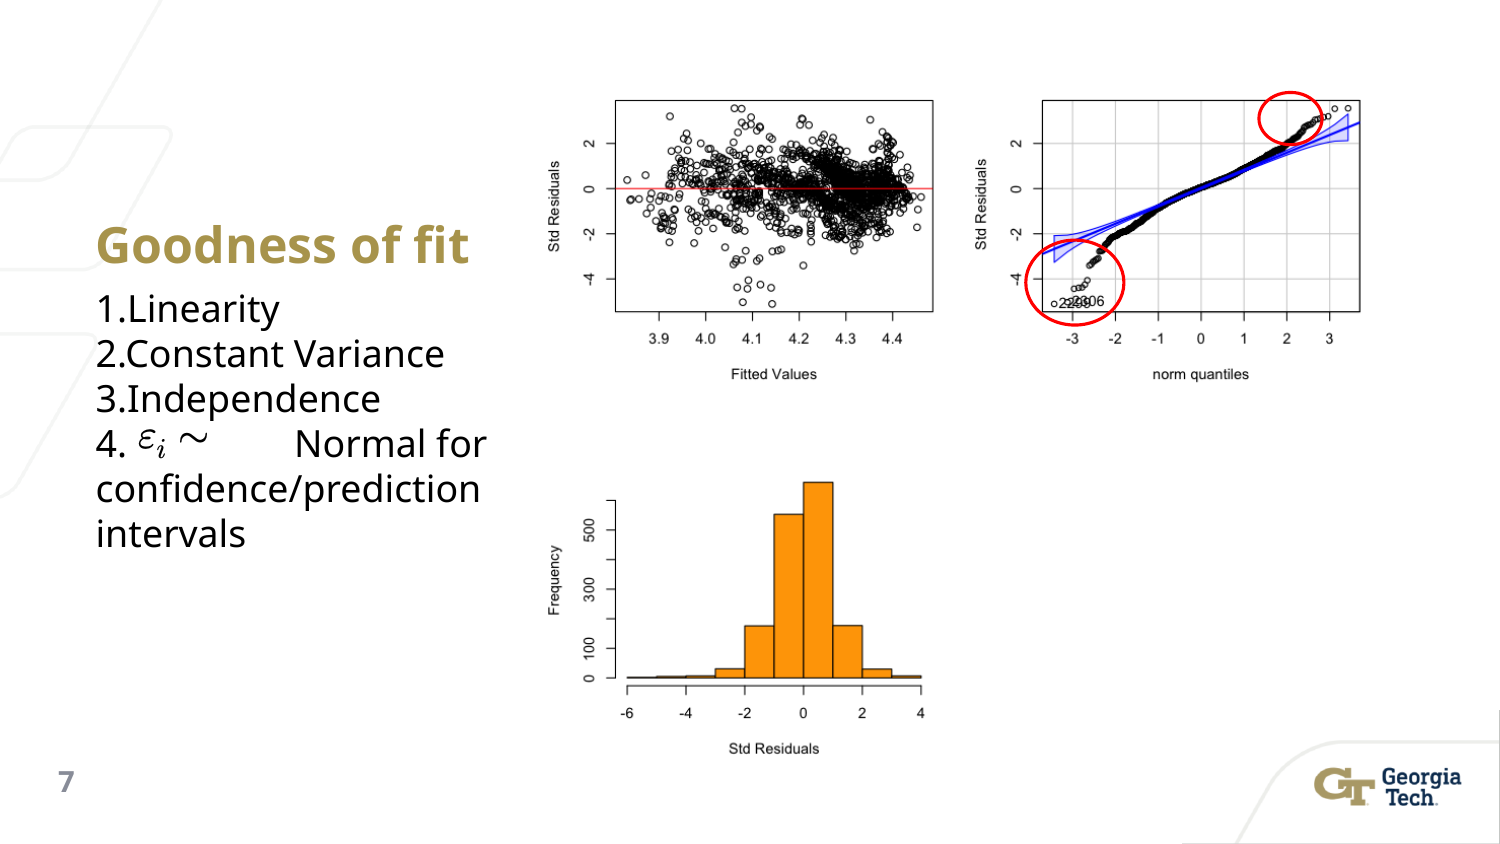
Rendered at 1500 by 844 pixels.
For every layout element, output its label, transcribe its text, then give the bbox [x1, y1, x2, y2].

title Goodness of fit [84, 82, 538, 279]
slide_number 7 [46, 760, 160, 806]
picture [0, 0, 1500, 844]
list 1.Linearity 2.Constant Variance 3.Independence 4. Normal for confidence/prediction intervals [84, 279, 538, 723]
